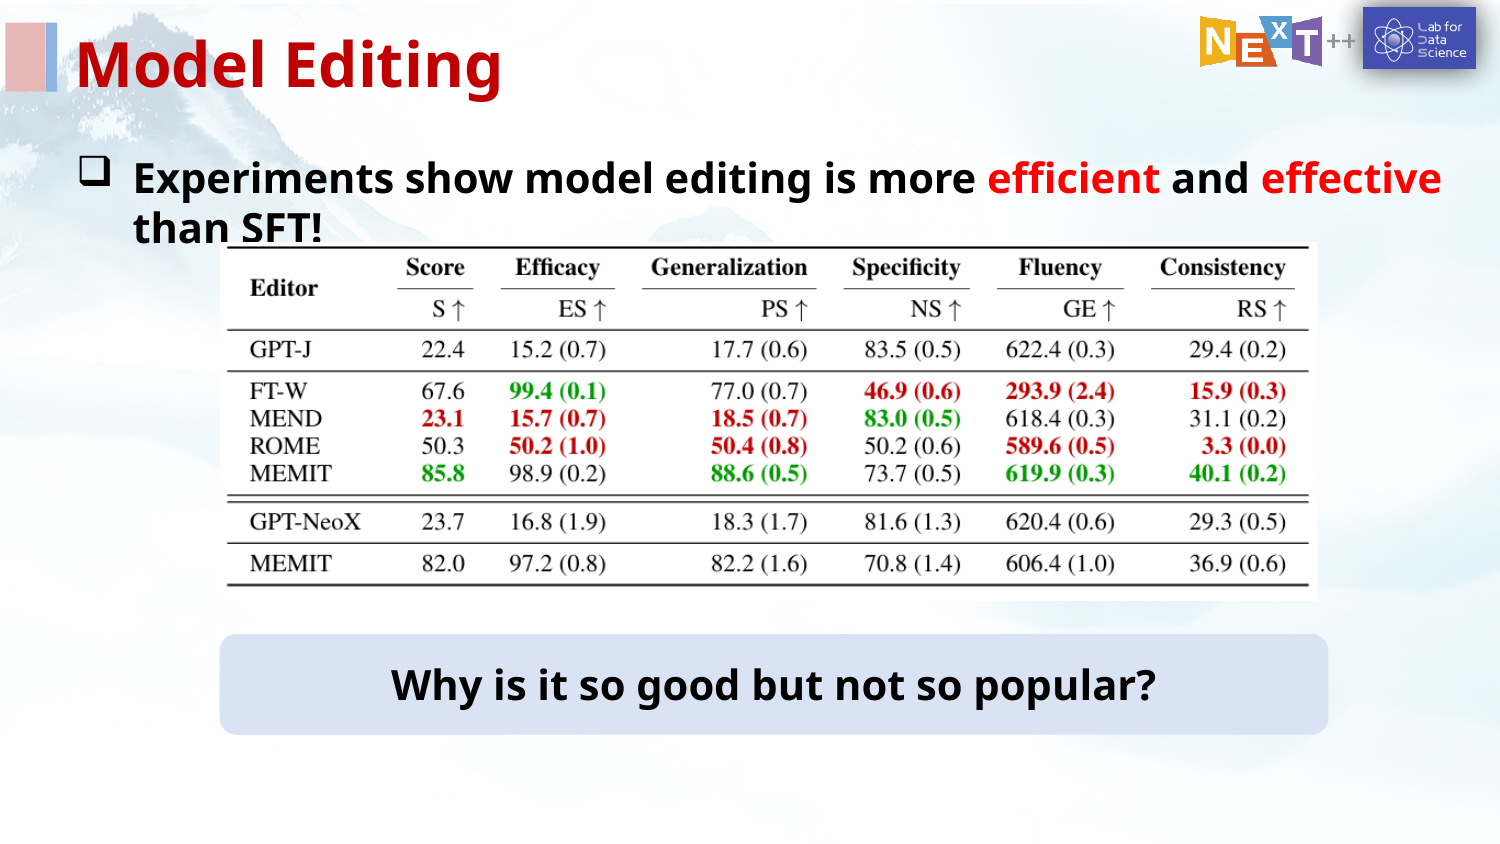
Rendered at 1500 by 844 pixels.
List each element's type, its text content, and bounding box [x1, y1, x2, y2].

text_box Why is it so good but not so popular? [218, 632, 1330, 736]
picture [0, 4, 1500, 844]
text_box Experiments show model editing is more efficient and effective than SFT! [59, 144, 1500, 259]
text_box Model Editing [59, 10, 1157, 108]
